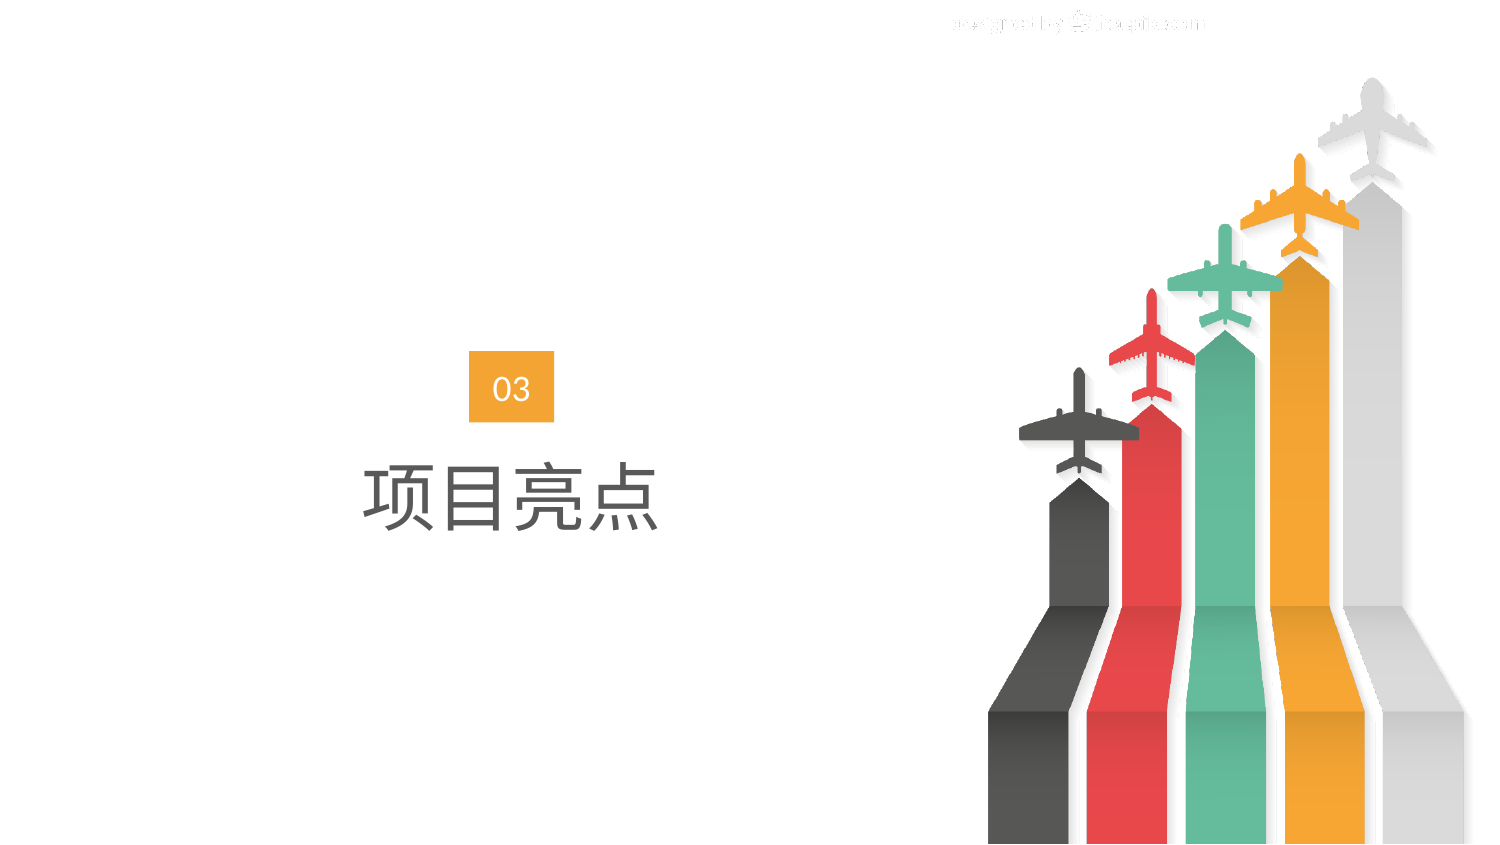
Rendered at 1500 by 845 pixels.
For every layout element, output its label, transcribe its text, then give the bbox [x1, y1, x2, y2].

picture [655, 0, 1500, 844]
text_box 项目亮点 [350, 444, 655, 546]
text_box 03 [468, 350, 555, 423]
